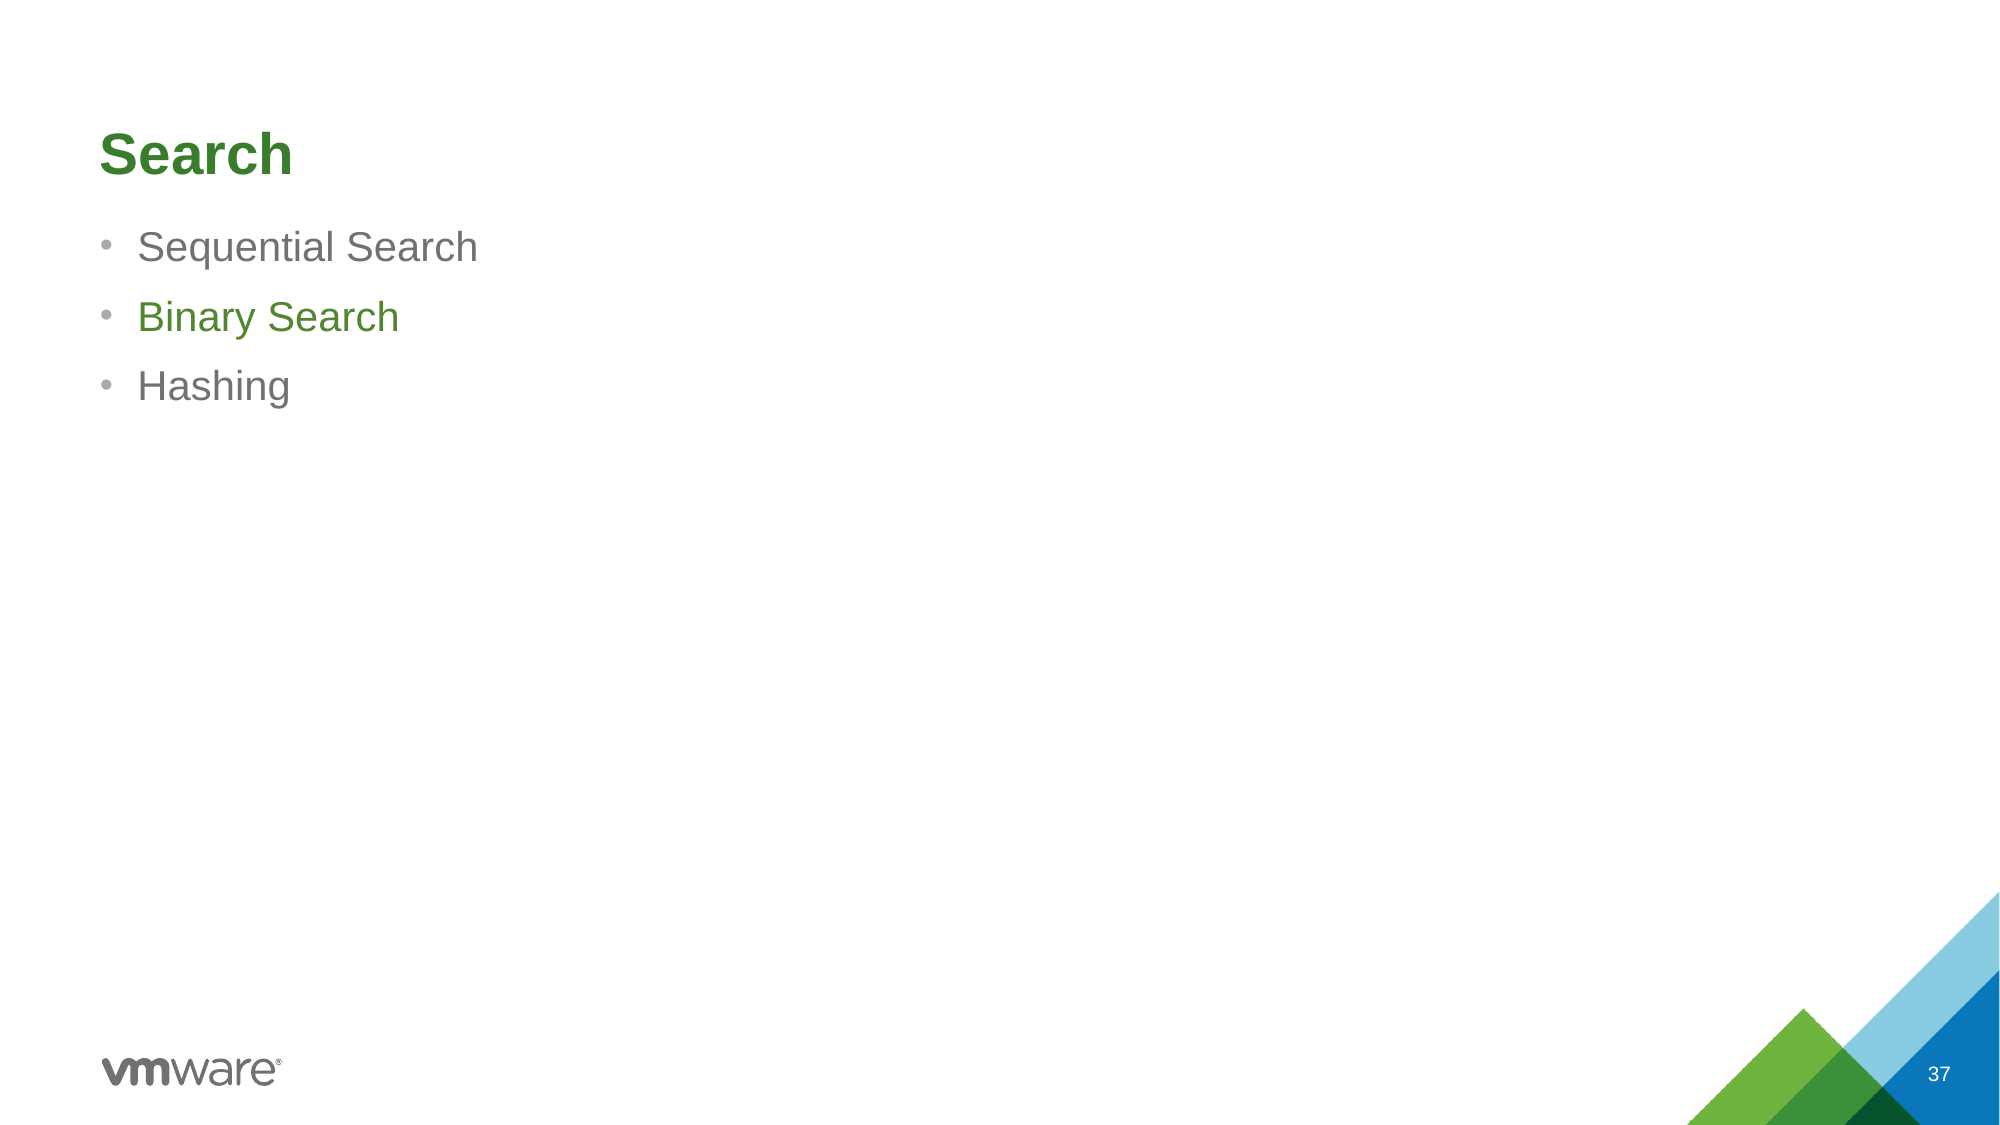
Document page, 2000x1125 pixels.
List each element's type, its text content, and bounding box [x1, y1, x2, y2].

slide_number 37 [1902, 1060, 1977, 1085]
title Search [99, 54, 1900, 188]
list Sequential Search Binary Search Hashing [99, 224, 1900, 988]
picture [1674, 887, 2000, 1125]
